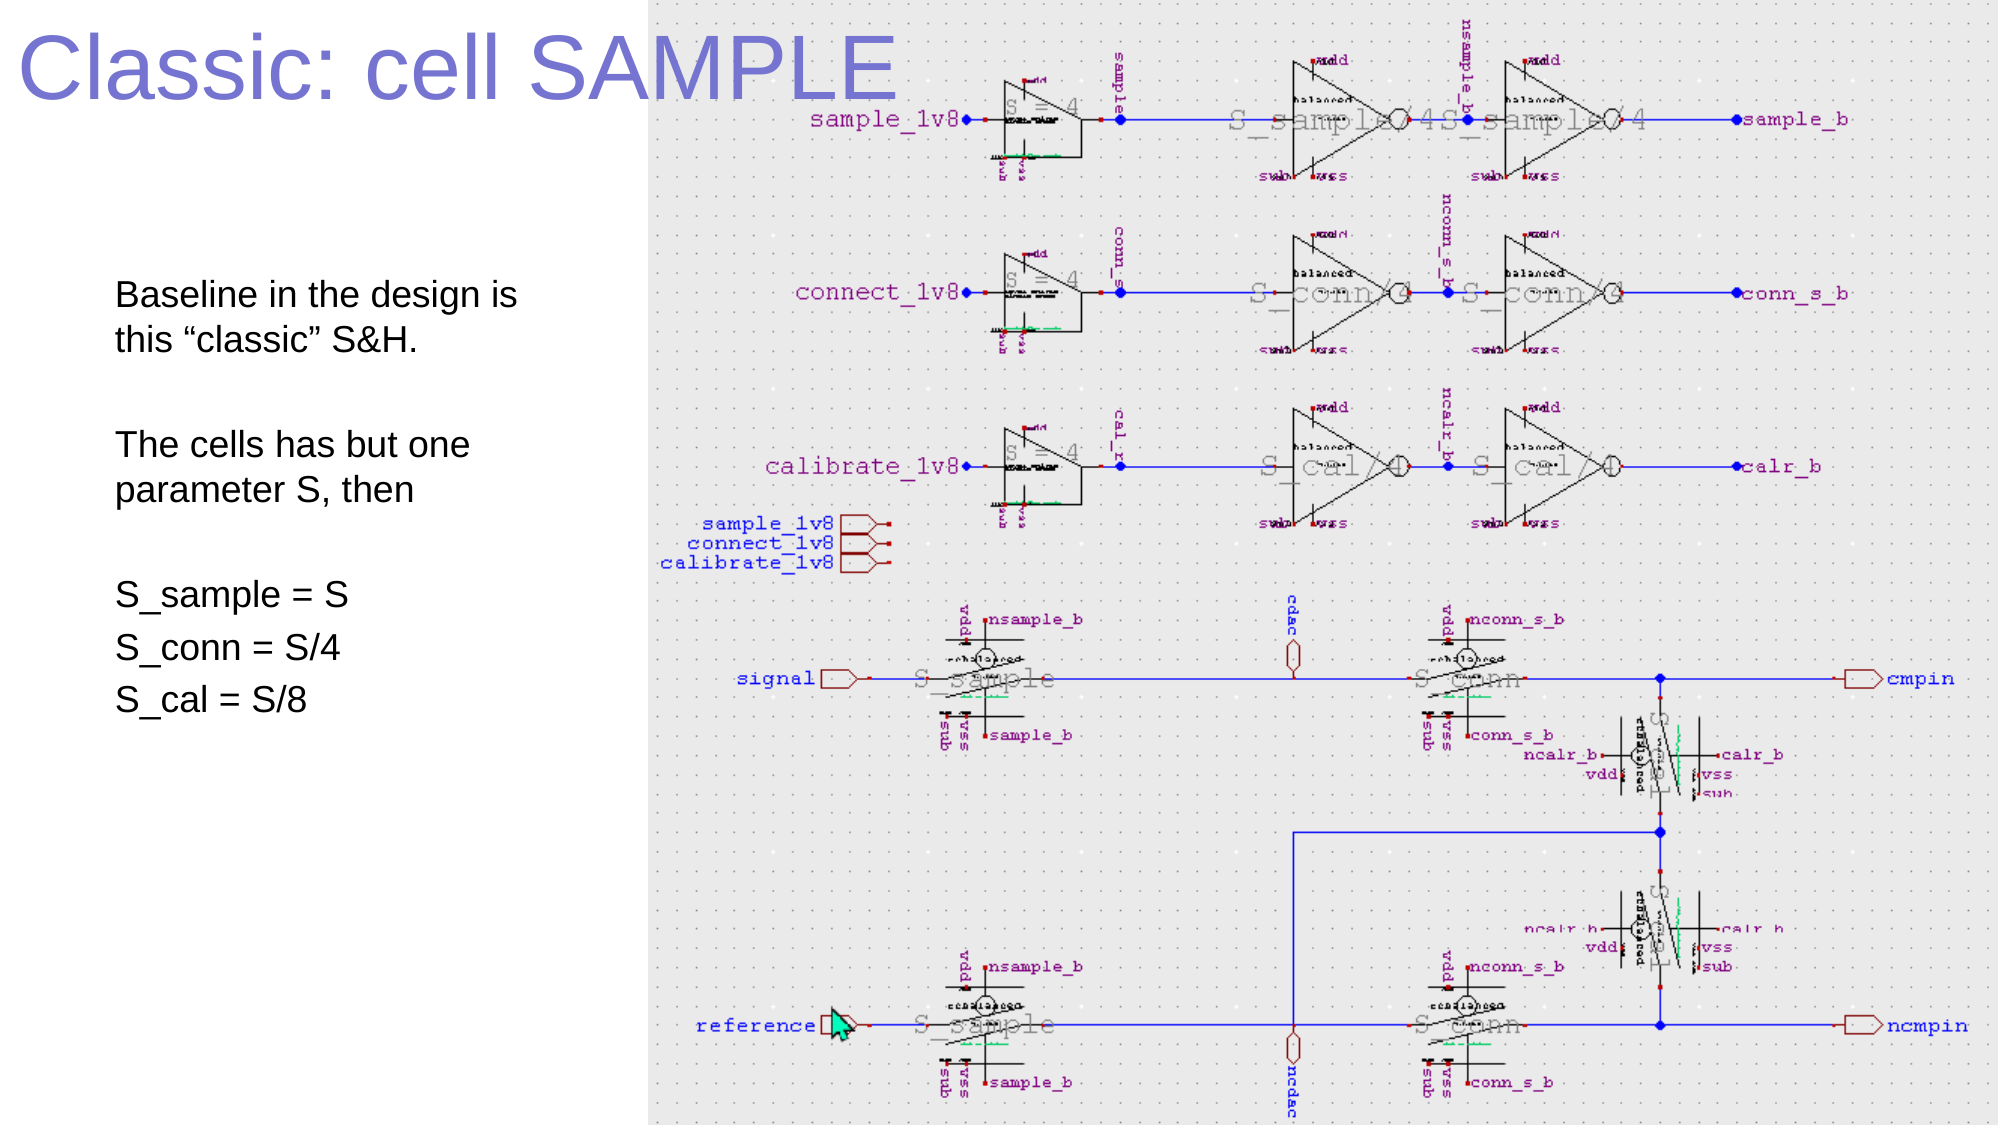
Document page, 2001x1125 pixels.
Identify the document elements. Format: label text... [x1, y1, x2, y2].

list Baseline in the design is this “classic” S&H. The cells has but one parameter S, then S_sample = S S_conn = S/4 S_cal = S/8 [99, 262, 588, 1025]
picture [648, 0, 1998, 1125]
title Classic: cell SAMPLE [2, 0, 646, 188]
